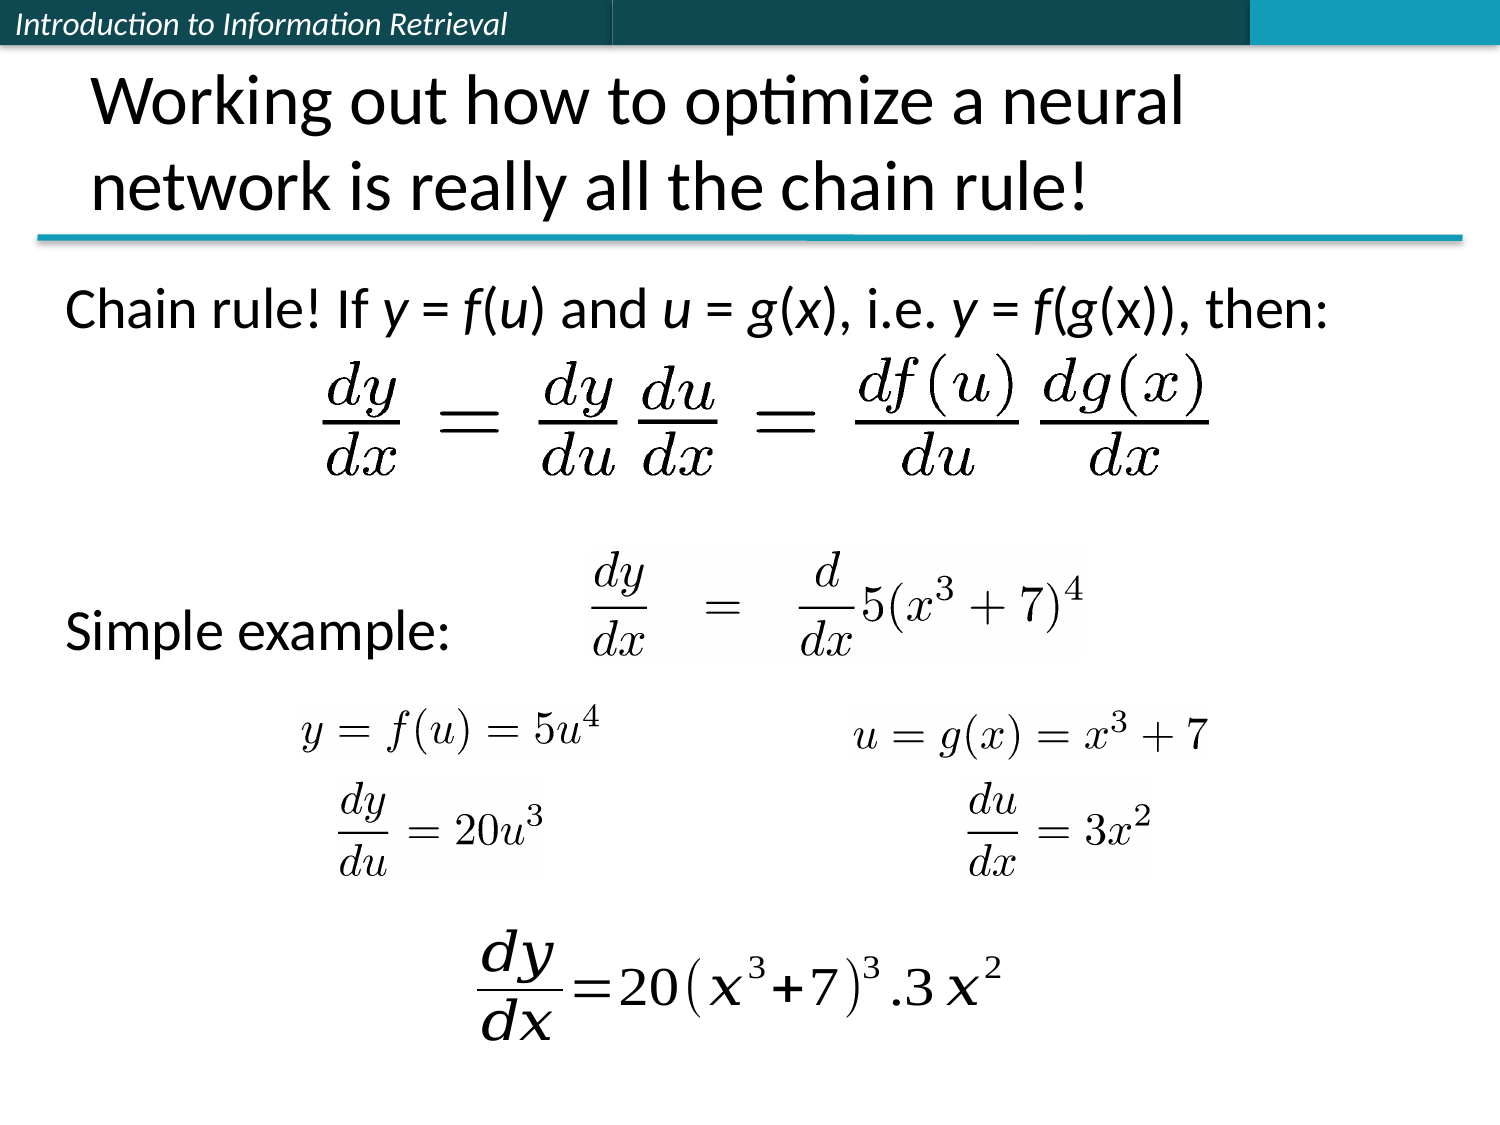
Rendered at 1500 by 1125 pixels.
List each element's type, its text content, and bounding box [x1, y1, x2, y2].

picture [296, 702, 603, 758]
title Working out how to optimize a neural network is really all the chain rule! [75, 45, 1425, 233]
text_box Chain rule! If y = f(u) and u = g(x), i.e. y = f(g(x)), then: Simple example: [50, 262, 1450, 1025]
picture [589, 547, 1087, 660]
picture [336, 778, 547, 880]
picture [315, 347, 1209, 481]
picture [963, 778, 1151, 880]
picture [848, 707, 1209, 763]
